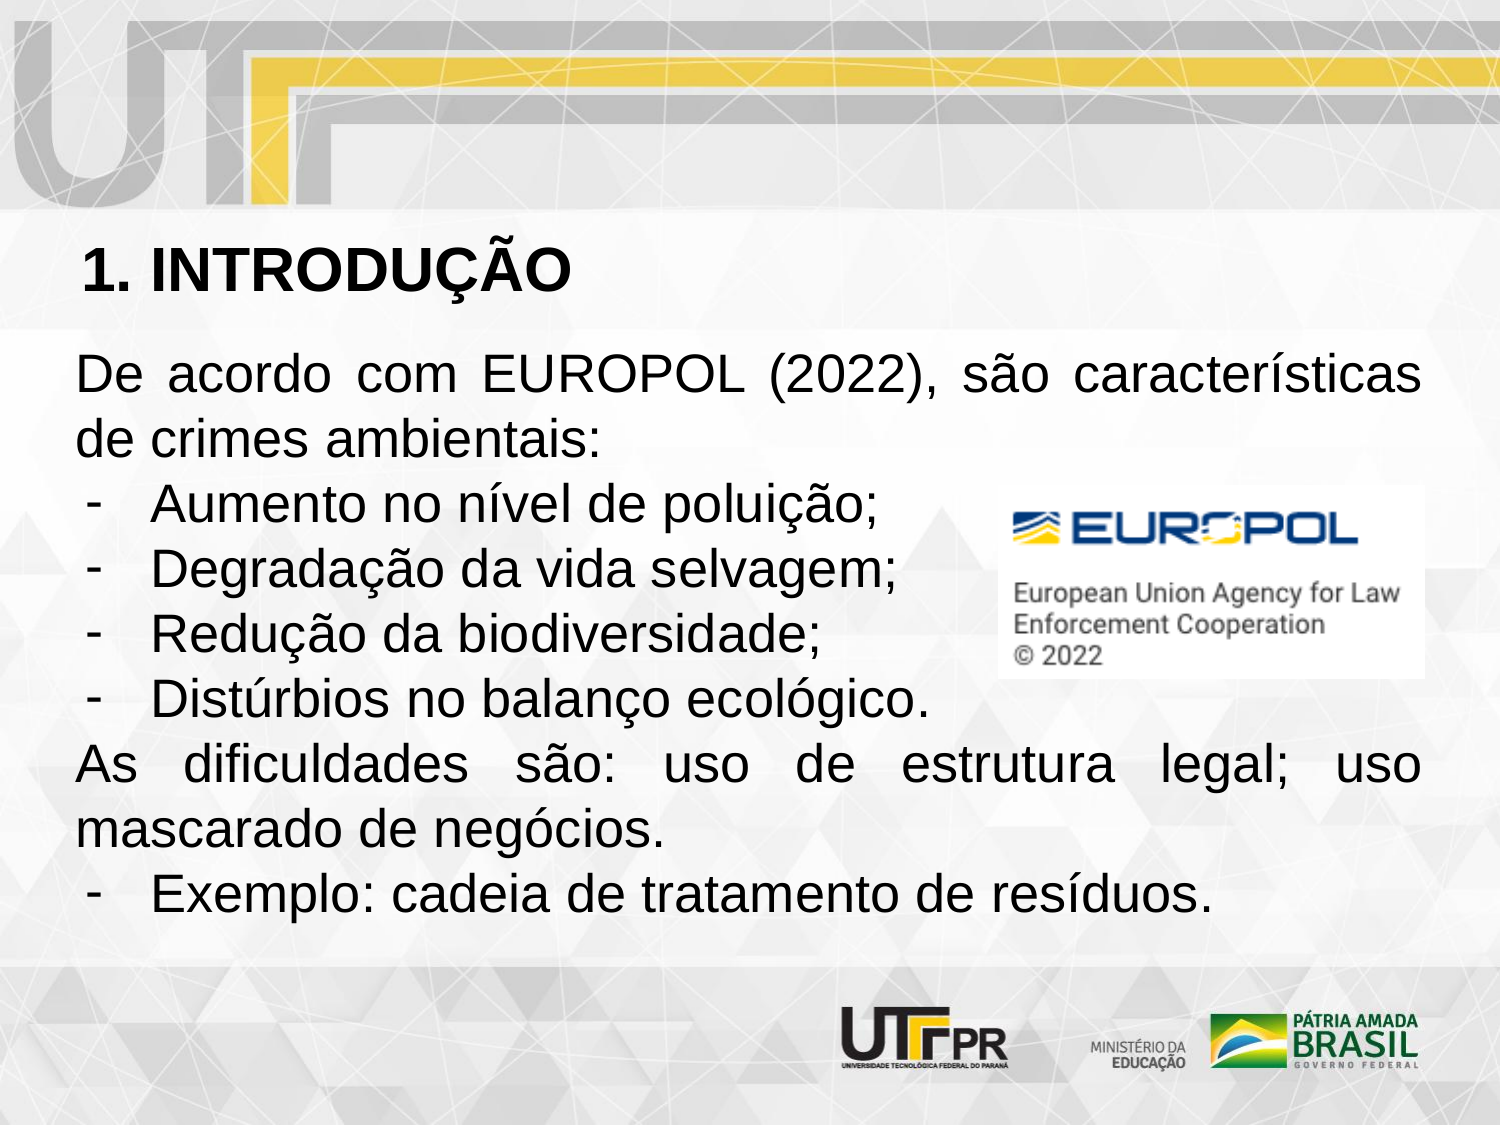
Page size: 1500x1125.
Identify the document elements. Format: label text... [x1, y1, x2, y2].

title INTRODUÇÃO [75, 211, 1425, 321]
picture [0, 0, 1500, 1125]
subtitle De acordo com EUROPOL (2022), são características de crimes ambientais: Aumento no nível de poluição; Degradação da vida selvagem; Redução da biodiversidade; Distúrbios no balanço ecológico. As dificuldades são: uso de estrutura legal; uso mascarado de negócios. Exemplo: cadeia de tratamento de resíduos. [75, 338, 1425, 960]
